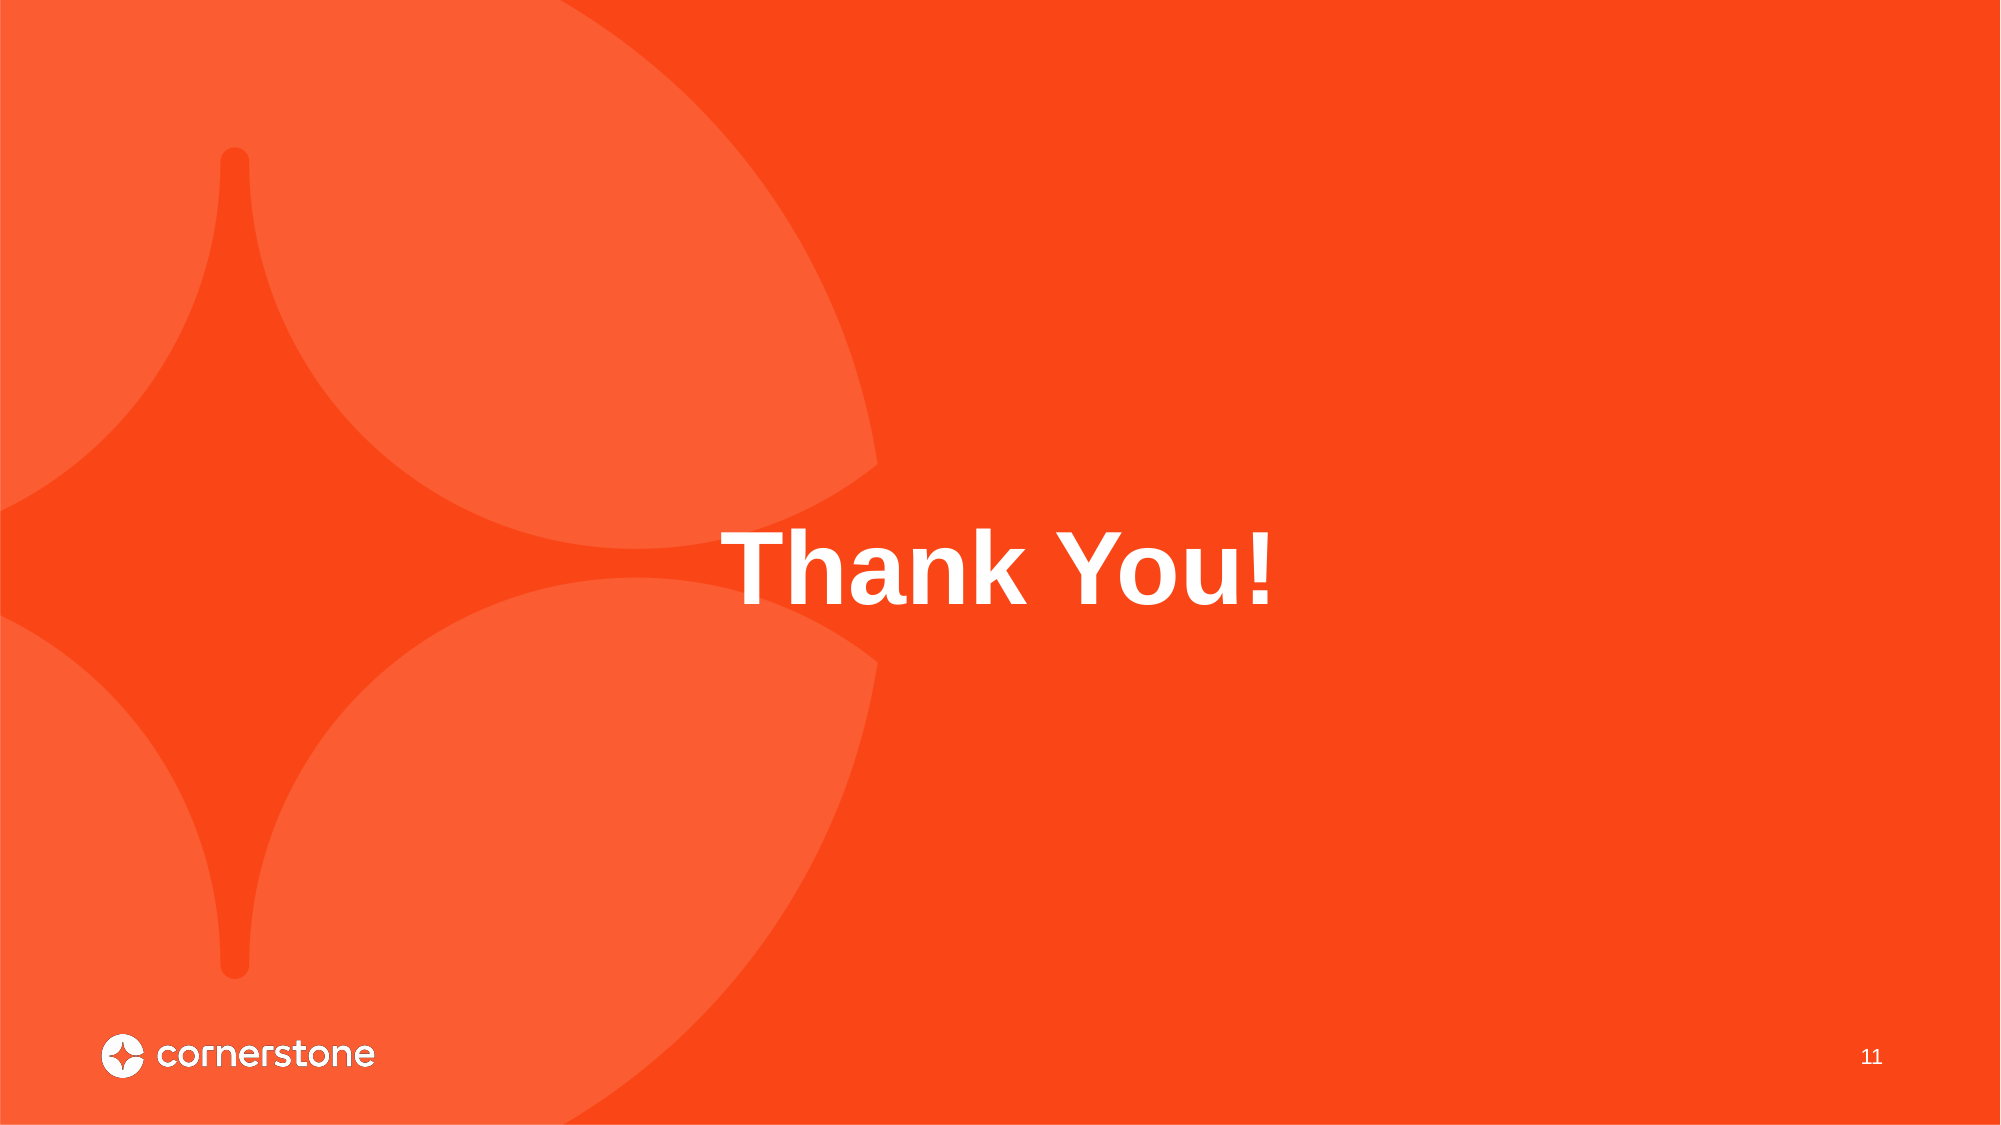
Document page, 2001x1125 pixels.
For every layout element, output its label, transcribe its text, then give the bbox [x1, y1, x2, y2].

slide_number 11 [1448, 1026, 1899, 1087]
picture [0, 0, 2001, 1125]
text_box Thank You! [118, 492, 1882, 633]
